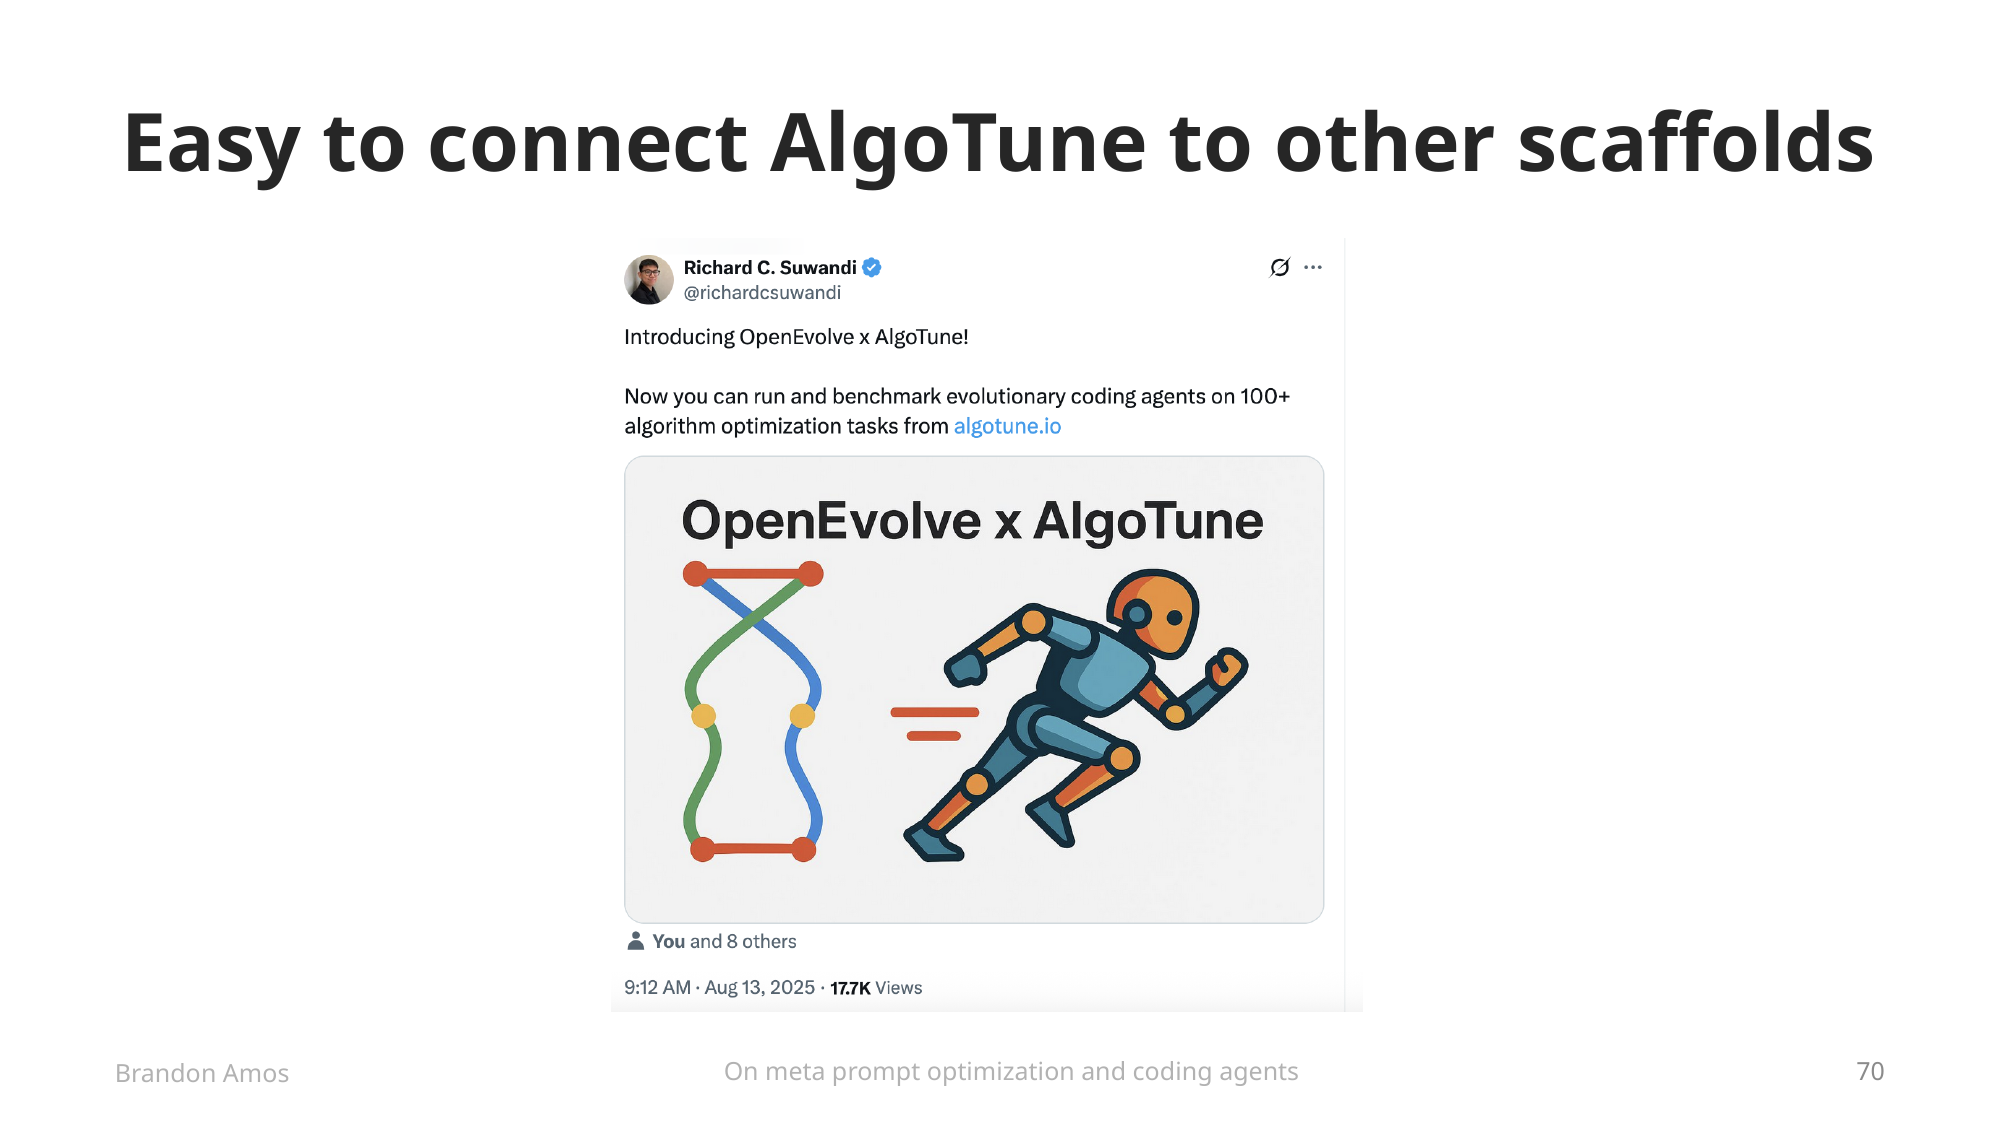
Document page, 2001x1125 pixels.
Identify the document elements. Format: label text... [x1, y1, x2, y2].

slide_number Brandon Amos [99, 1042, 567, 1103]
title Easy to connect AlgoTune to other scaffolds [99, 45, 1900, 233]
picture [611, 238, 1363, 1012]
footer On meta prompt optimization and coding agents [590, 1042, 1433, 1103]
slide_number 70 [1433, 1042, 1900, 1103]
